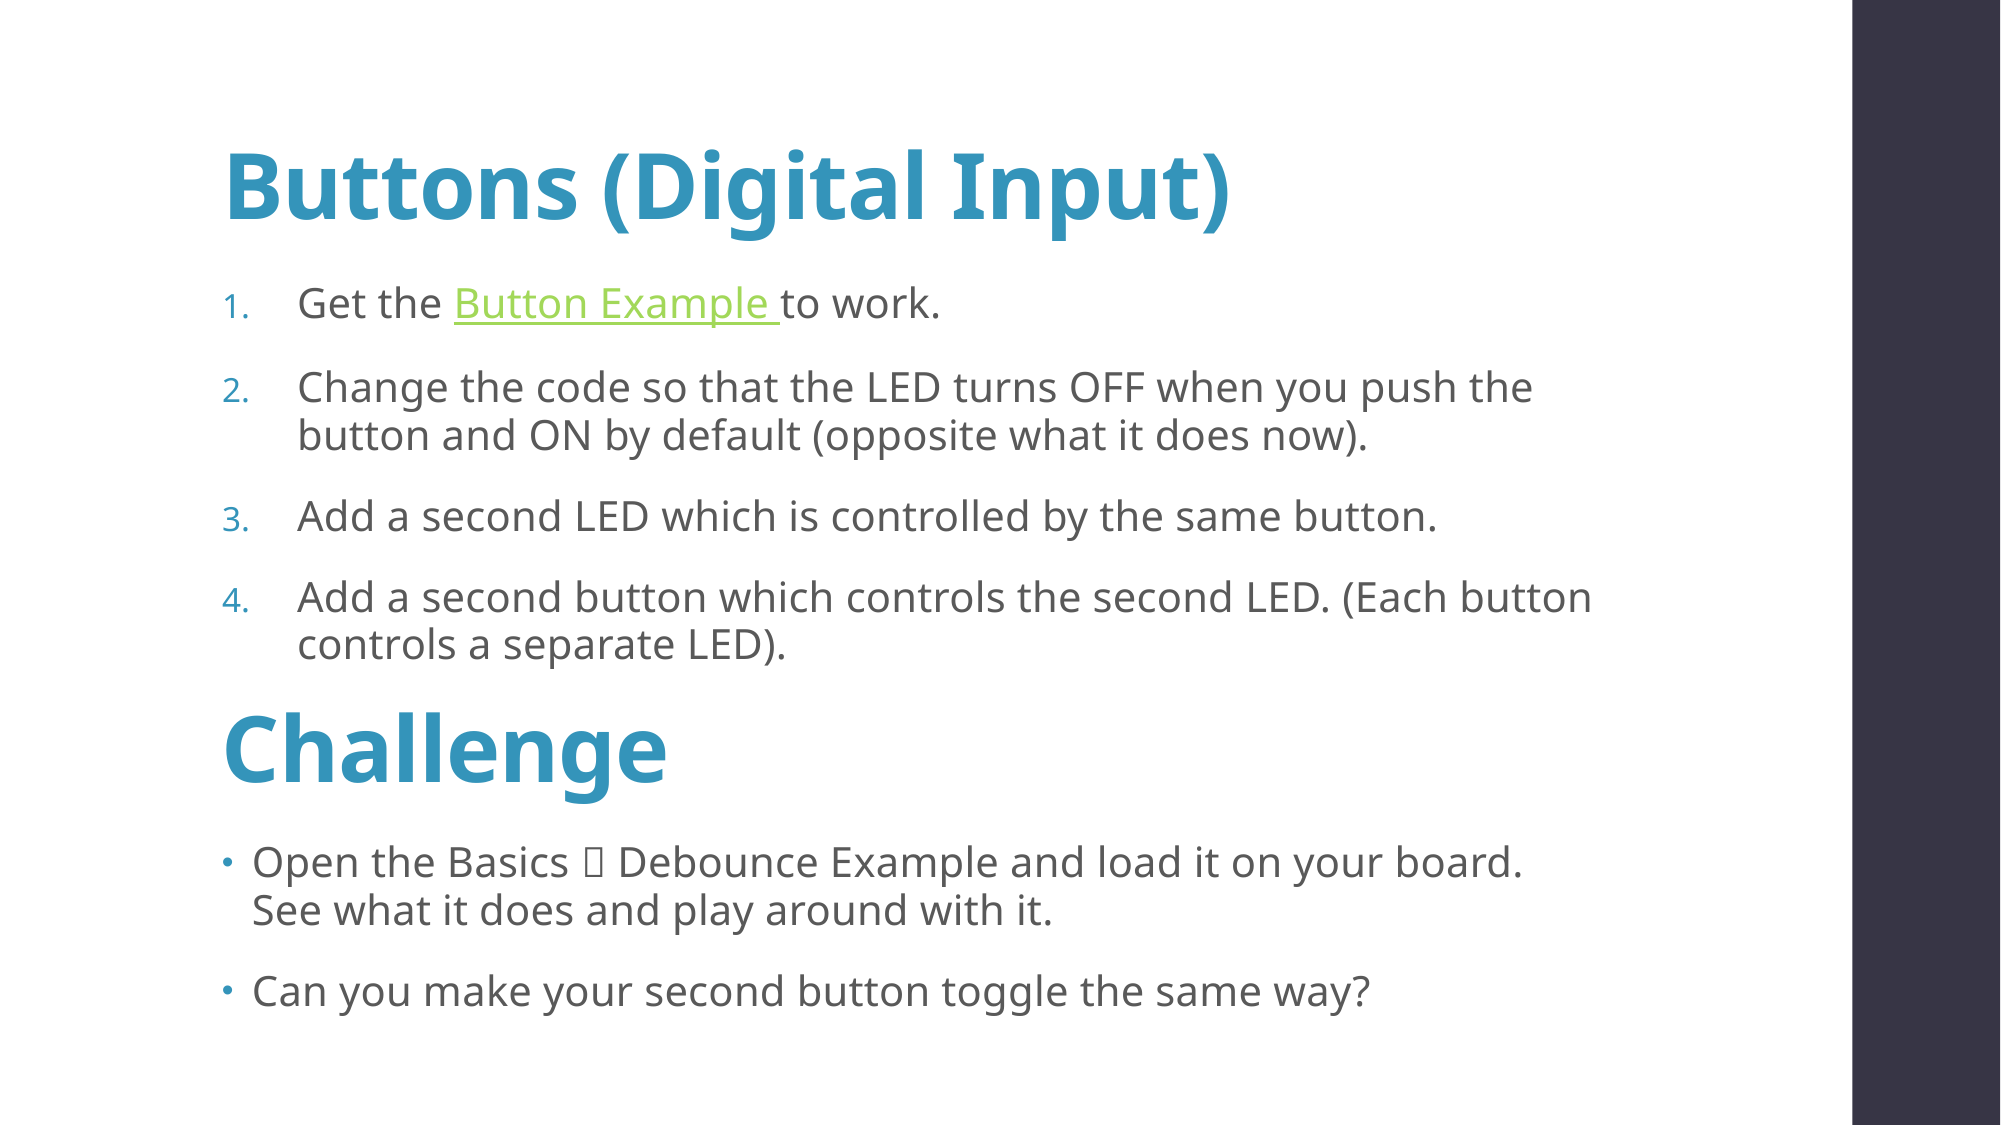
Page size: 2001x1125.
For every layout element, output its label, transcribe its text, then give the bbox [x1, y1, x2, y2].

text_box Challenge [206, 575, 1797, 810]
list Get the Button Example to work. Change the code so that the LED turns OFF when you push the button and ON by default (opposite what it does now). Add a second LED which is controlled by the same button. Add a second button which controls the second LED. (Each button controls a separate LED). [206, 269, 1617, 575]
text_box Open the Basics  Debounce Example and load it on your board. See what it does and play around with it. Can you make your second button toggle the same way? [206, 832, 1617, 1025]
title Buttons (Digital Input) [206, 12, 1797, 248]
